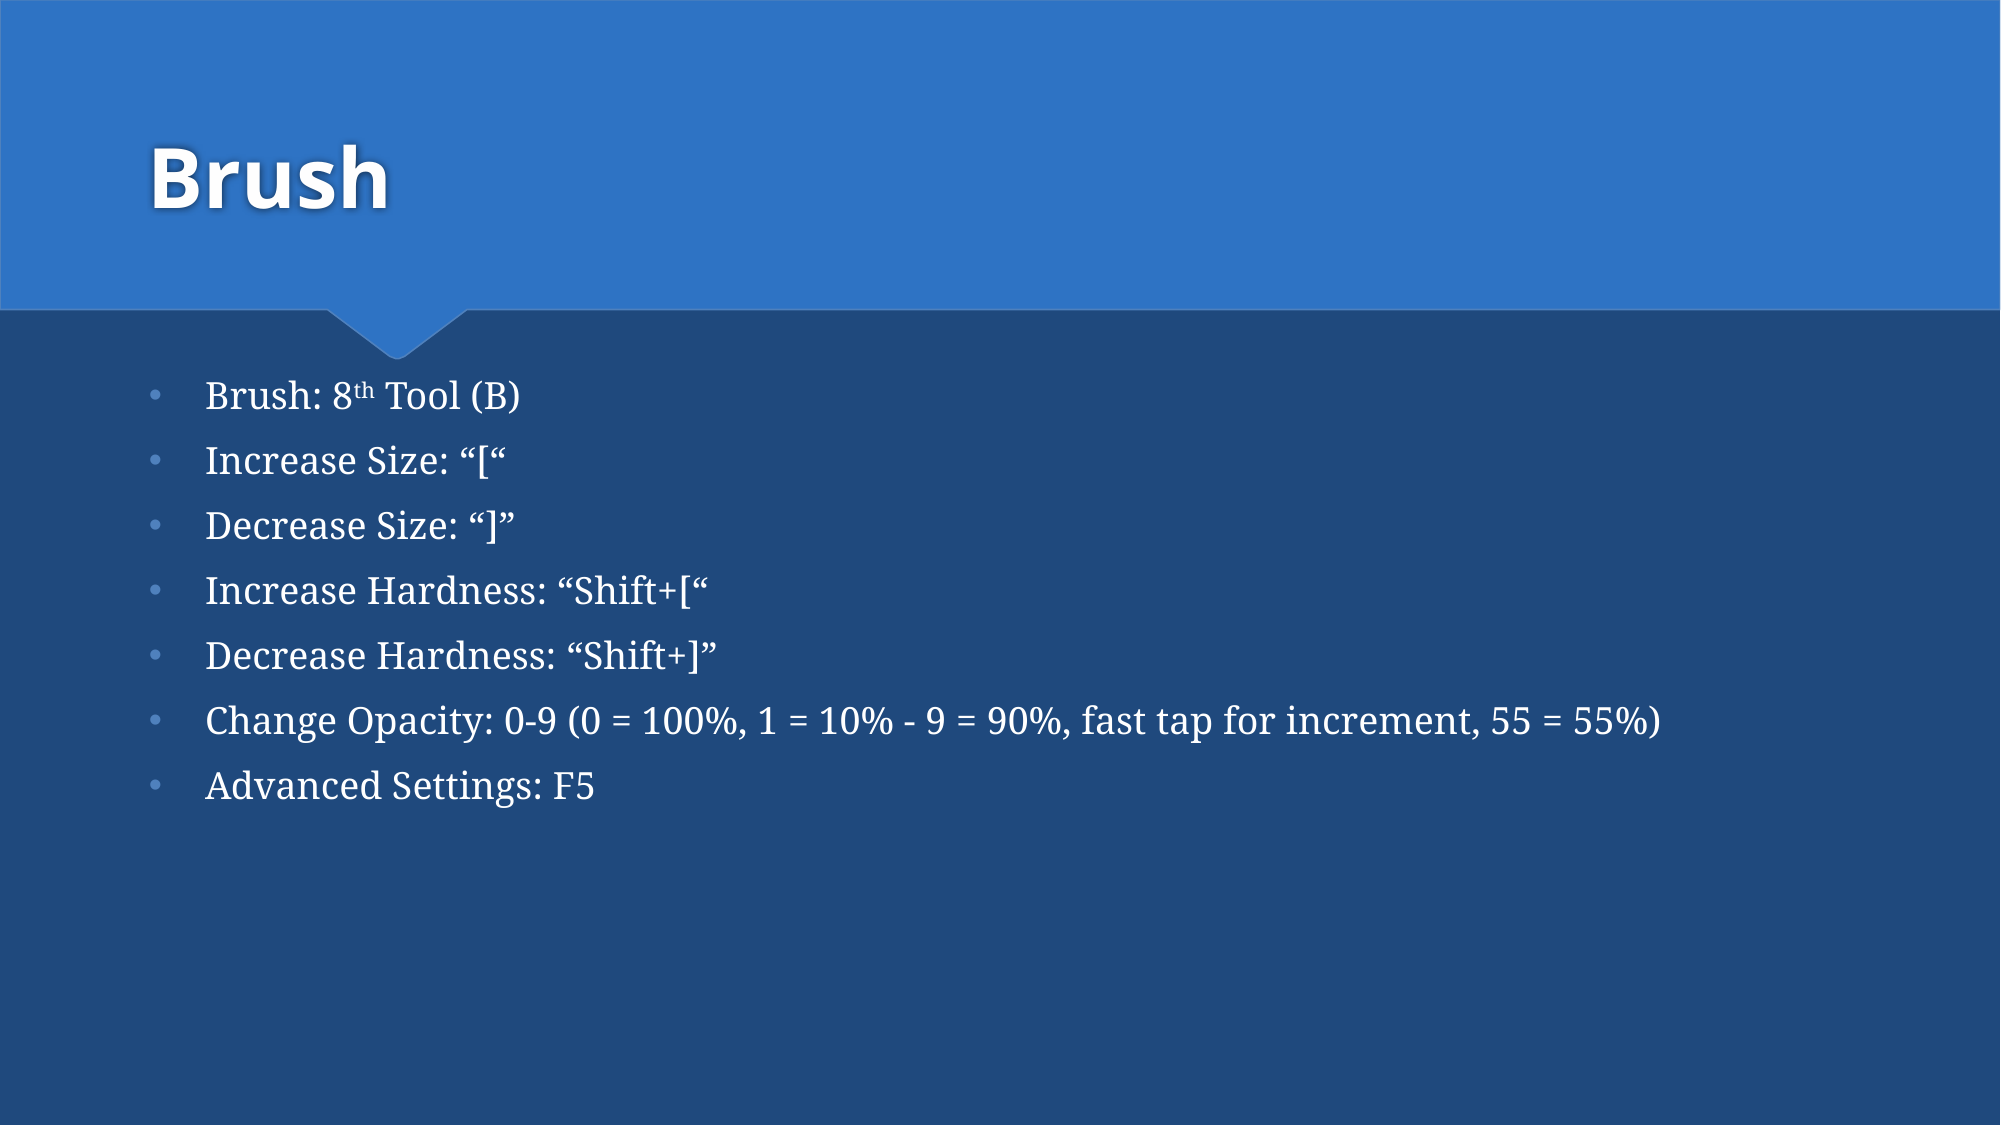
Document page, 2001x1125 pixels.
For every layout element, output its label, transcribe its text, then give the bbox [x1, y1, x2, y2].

text_box Brush: 8th Tool (B) Increase Size: “[“ Decrease Size: “]” Increase Hardness: “Shift+[“ Decrease Hardness: “Shift+]” Change Opacity: 0-9 (0 = 100%, 1 = 10% - 9 = 90%, fast tap for increment, 55 = 55%) Advanced Settings: F5 [134, 364, 1866, 1067]
title Brush [132, 73, 1868, 233]
